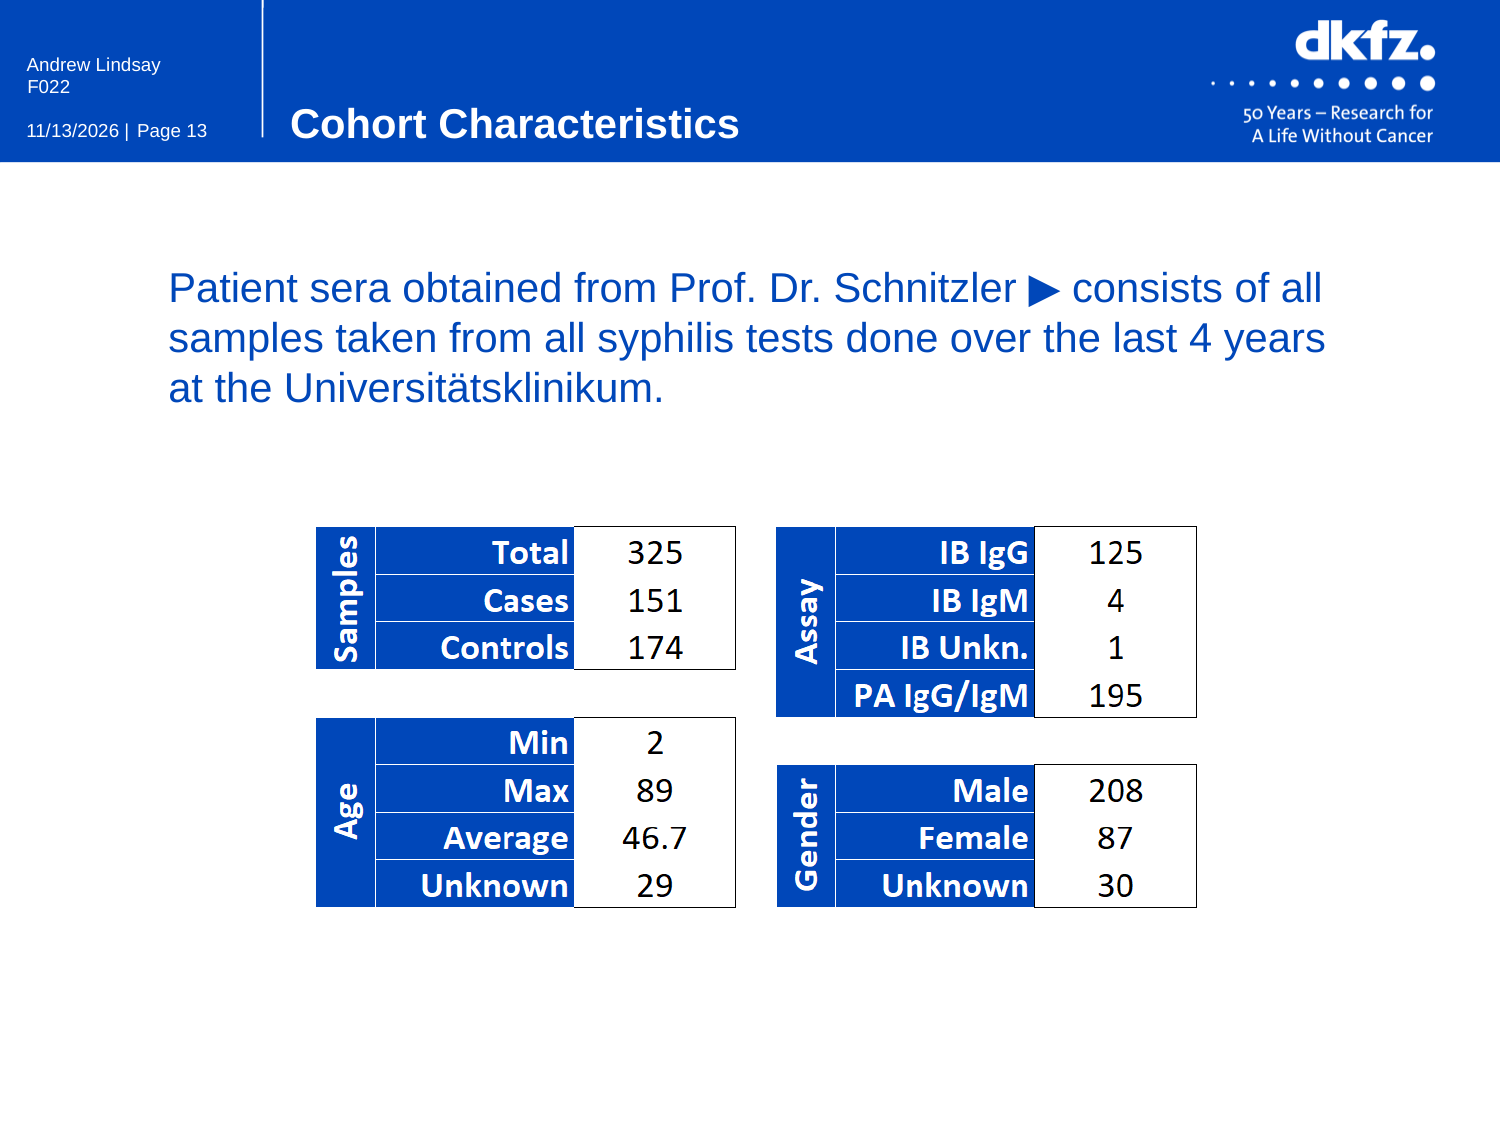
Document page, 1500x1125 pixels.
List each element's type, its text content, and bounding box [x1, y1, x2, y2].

picture [300, 510, 1223, 933]
picture [1209, 17, 1442, 145]
text_box Patient sera obtained from Prof. Dr. Schnitzler ▶ consists of all samples taken from all syphilis tests done over the last 4 years at the Universitätsklinikum. [153, 252, 1347, 433]
title Cohort Characteristics [275, 89, 1200, 155]
